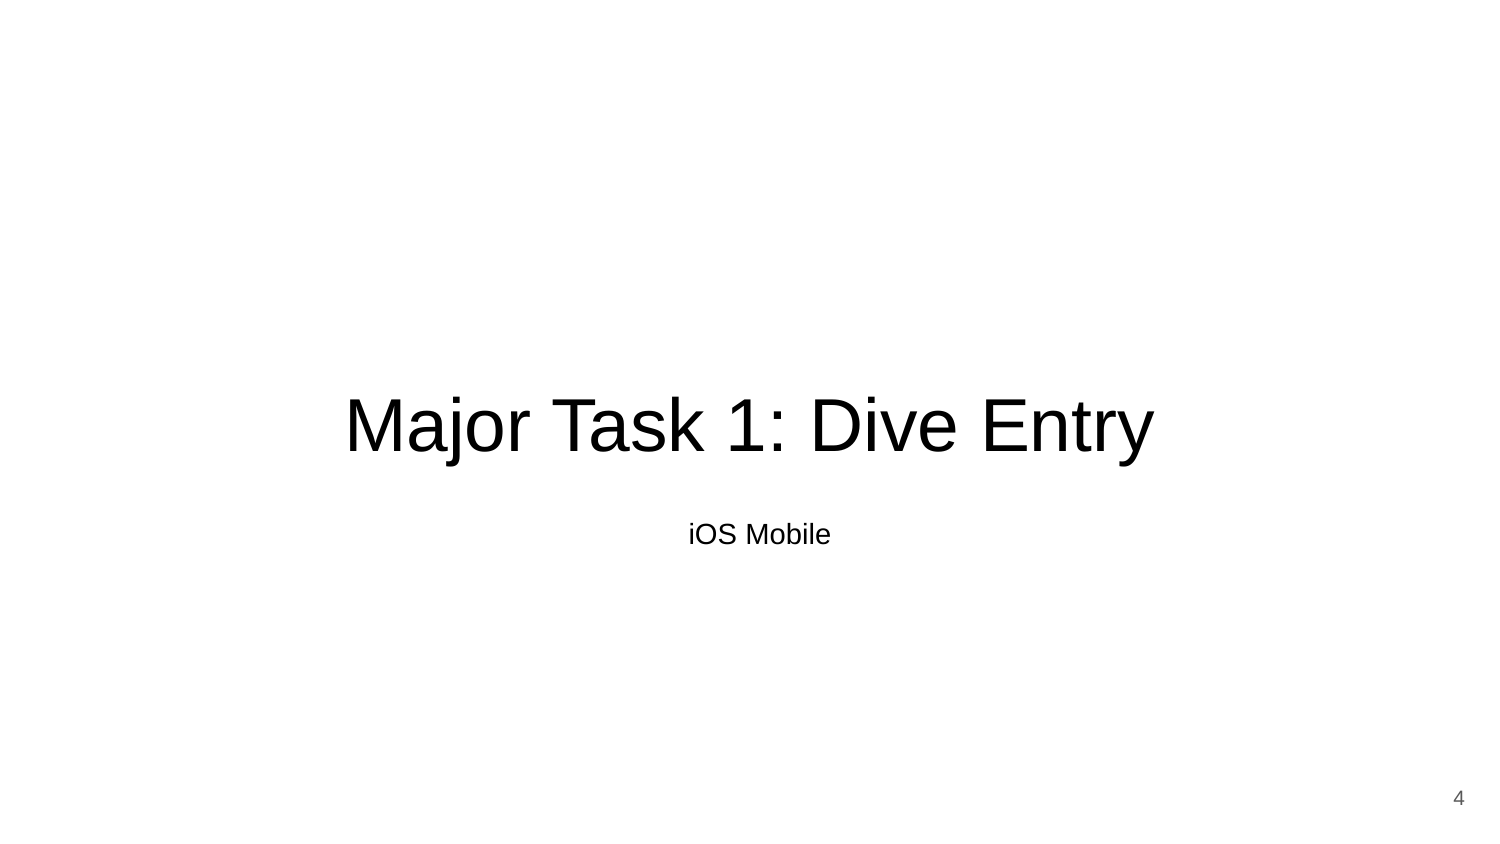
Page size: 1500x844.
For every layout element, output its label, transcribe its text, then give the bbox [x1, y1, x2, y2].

title Major Task 1: Dive Entry [51, 352, 1449, 491]
slide_number ‹#› [1389, 764, 1480, 830]
text_box iOS Mobile [410, 500, 1110, 566]
